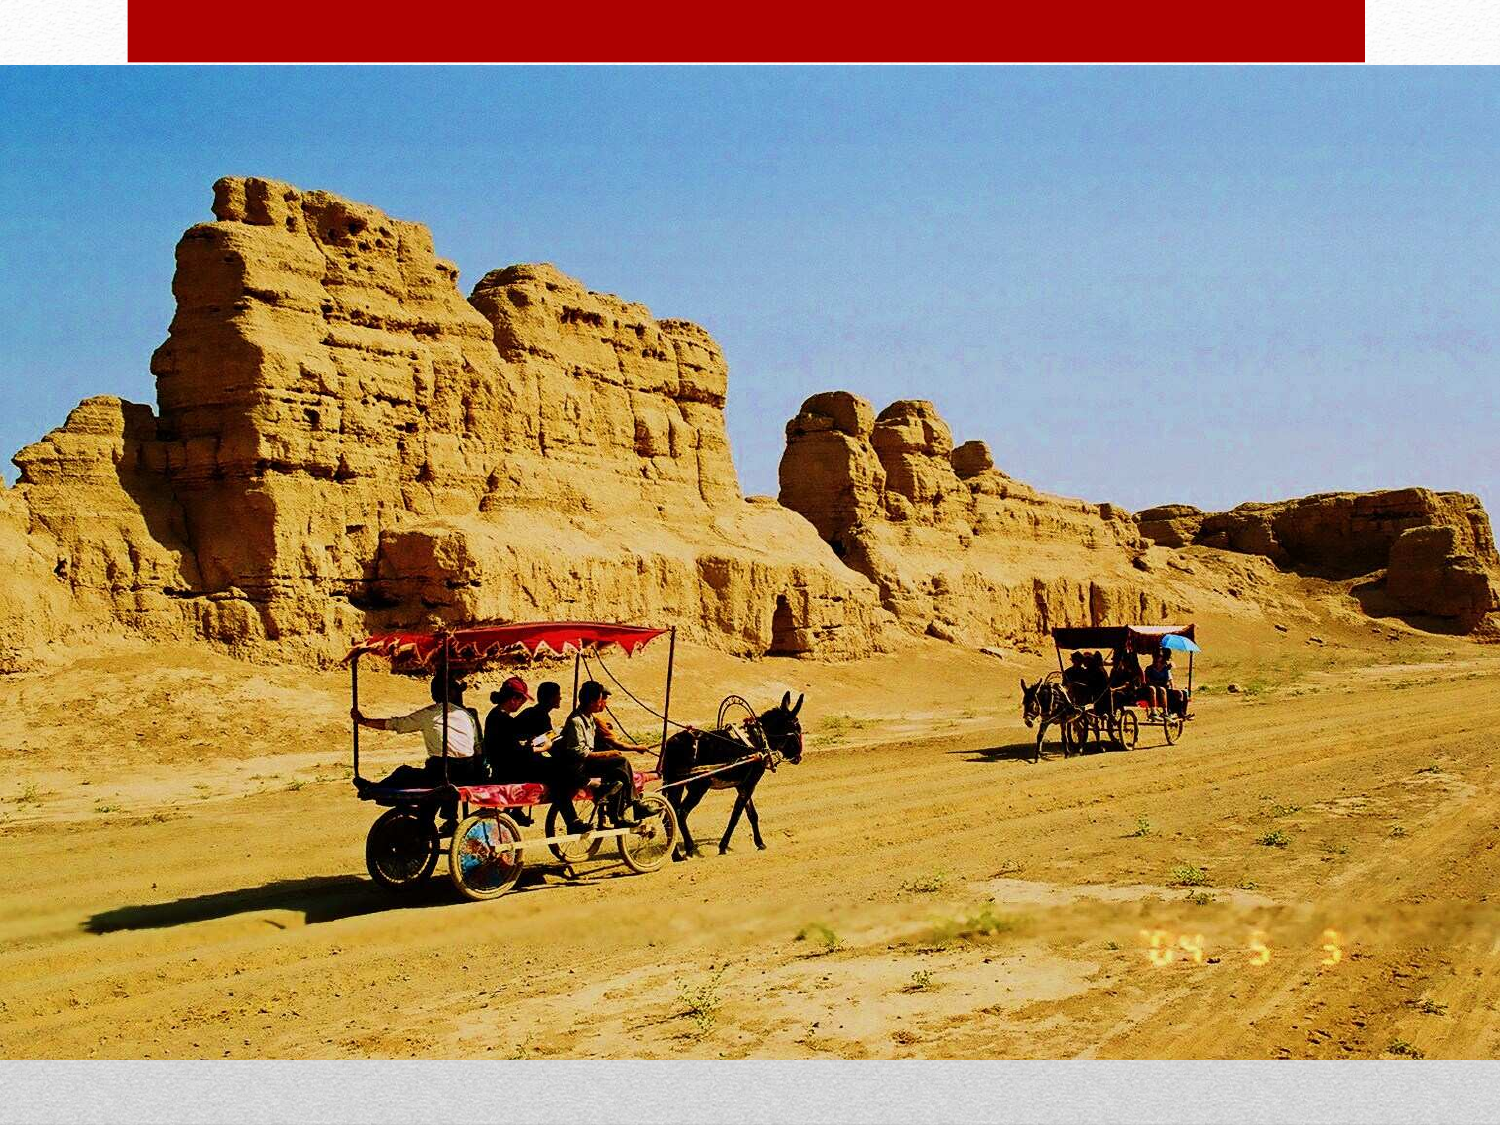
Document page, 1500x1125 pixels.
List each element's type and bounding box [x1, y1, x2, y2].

picture [0, 64, 1500, 1061]
